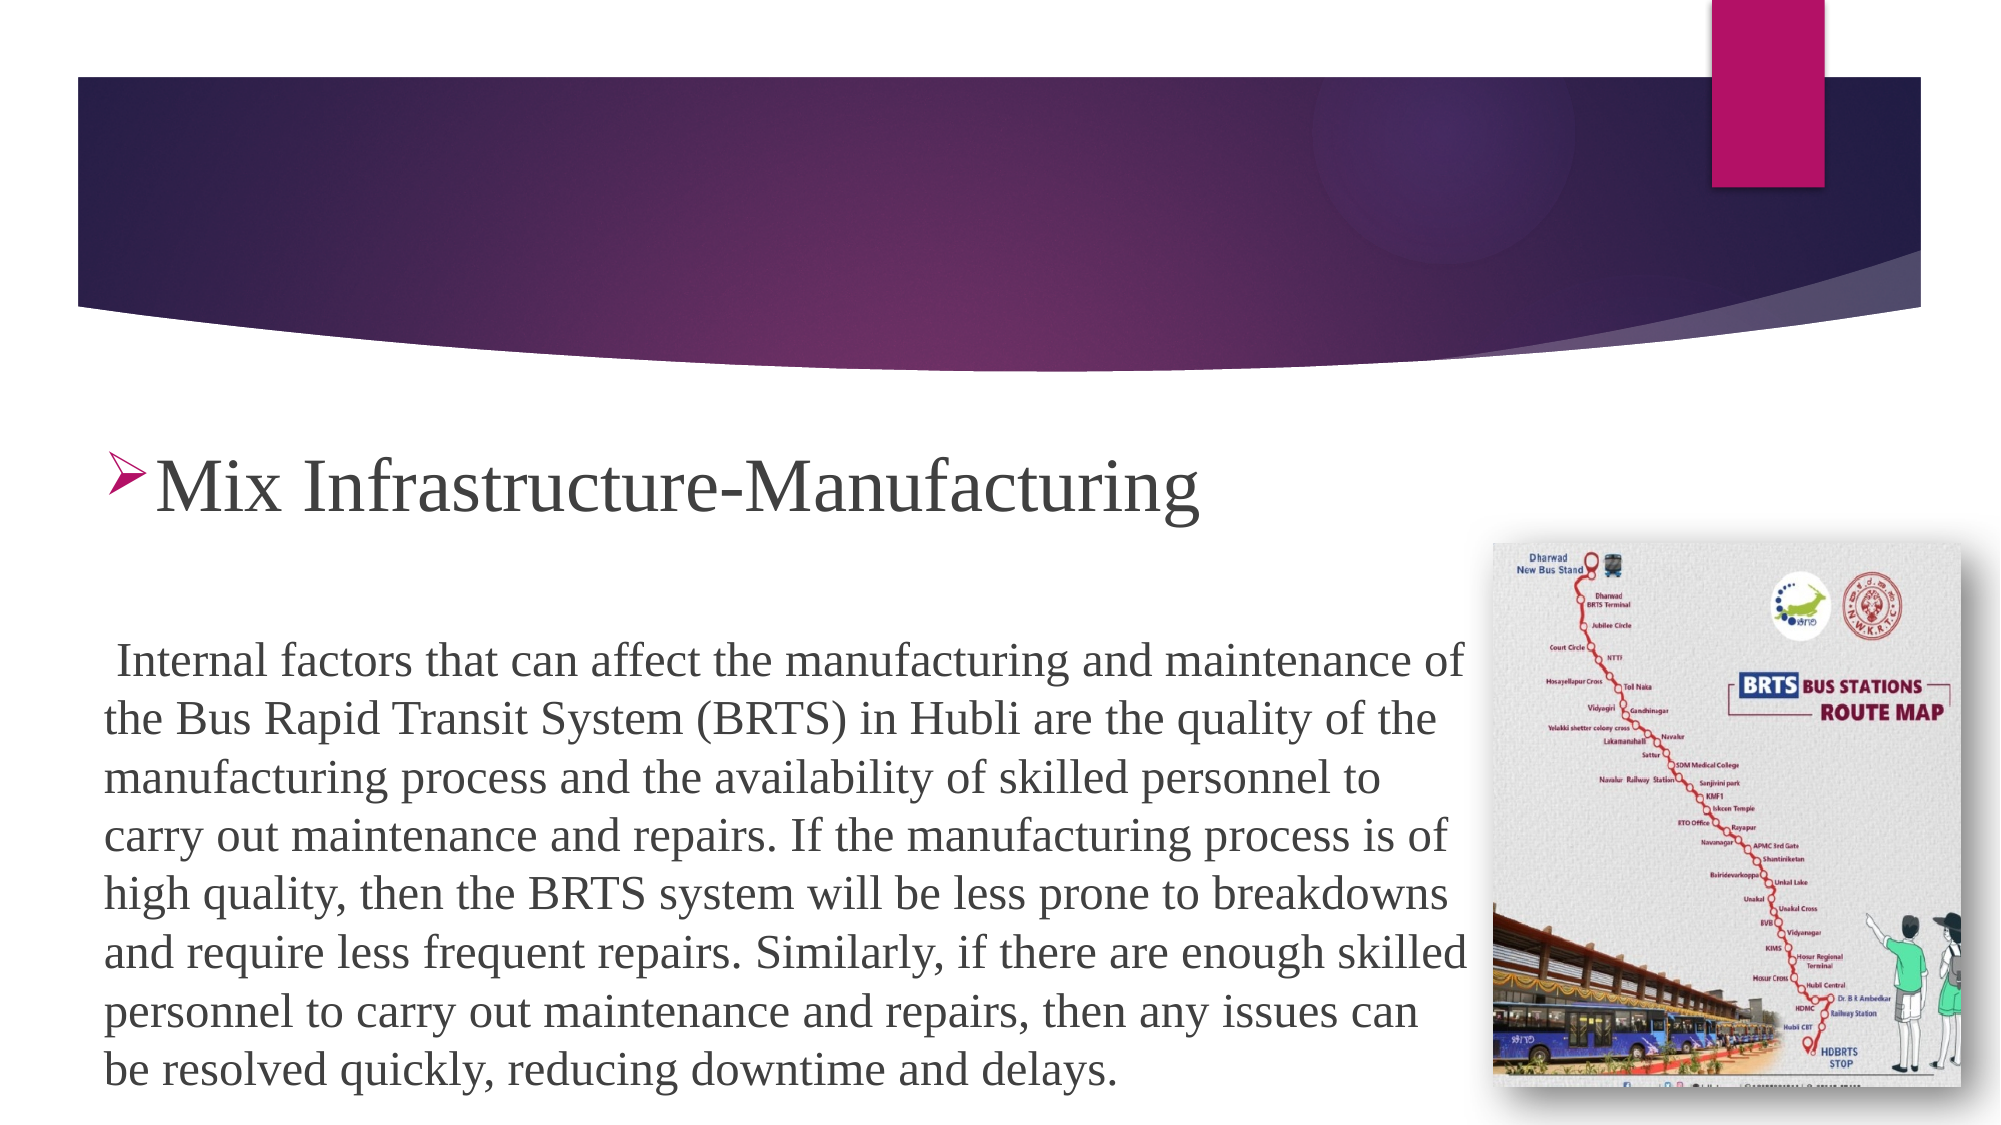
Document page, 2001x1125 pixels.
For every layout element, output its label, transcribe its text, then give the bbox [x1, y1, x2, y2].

list Mix Infrastructure-Manufacturing Internal factors that can affect the manufacturing and maintenance of the Bus Rapid Transit System (BRTS) in Hubli are the quality of the manufacturing process and the availability of skilled personnel to carry out maintenance and repairs. If the manufacturing process is of high quality, then the BRTS system will be less prone to breakdowns and require less frequent repairs. Similarly, if there are enough skilled personnel to carry out maintenance and repairs, then any issues can be resolved quickly, reducing downtime and delays. [88, 427, 1494, 1115]
picture [1493, 543, 1961, 1087]
